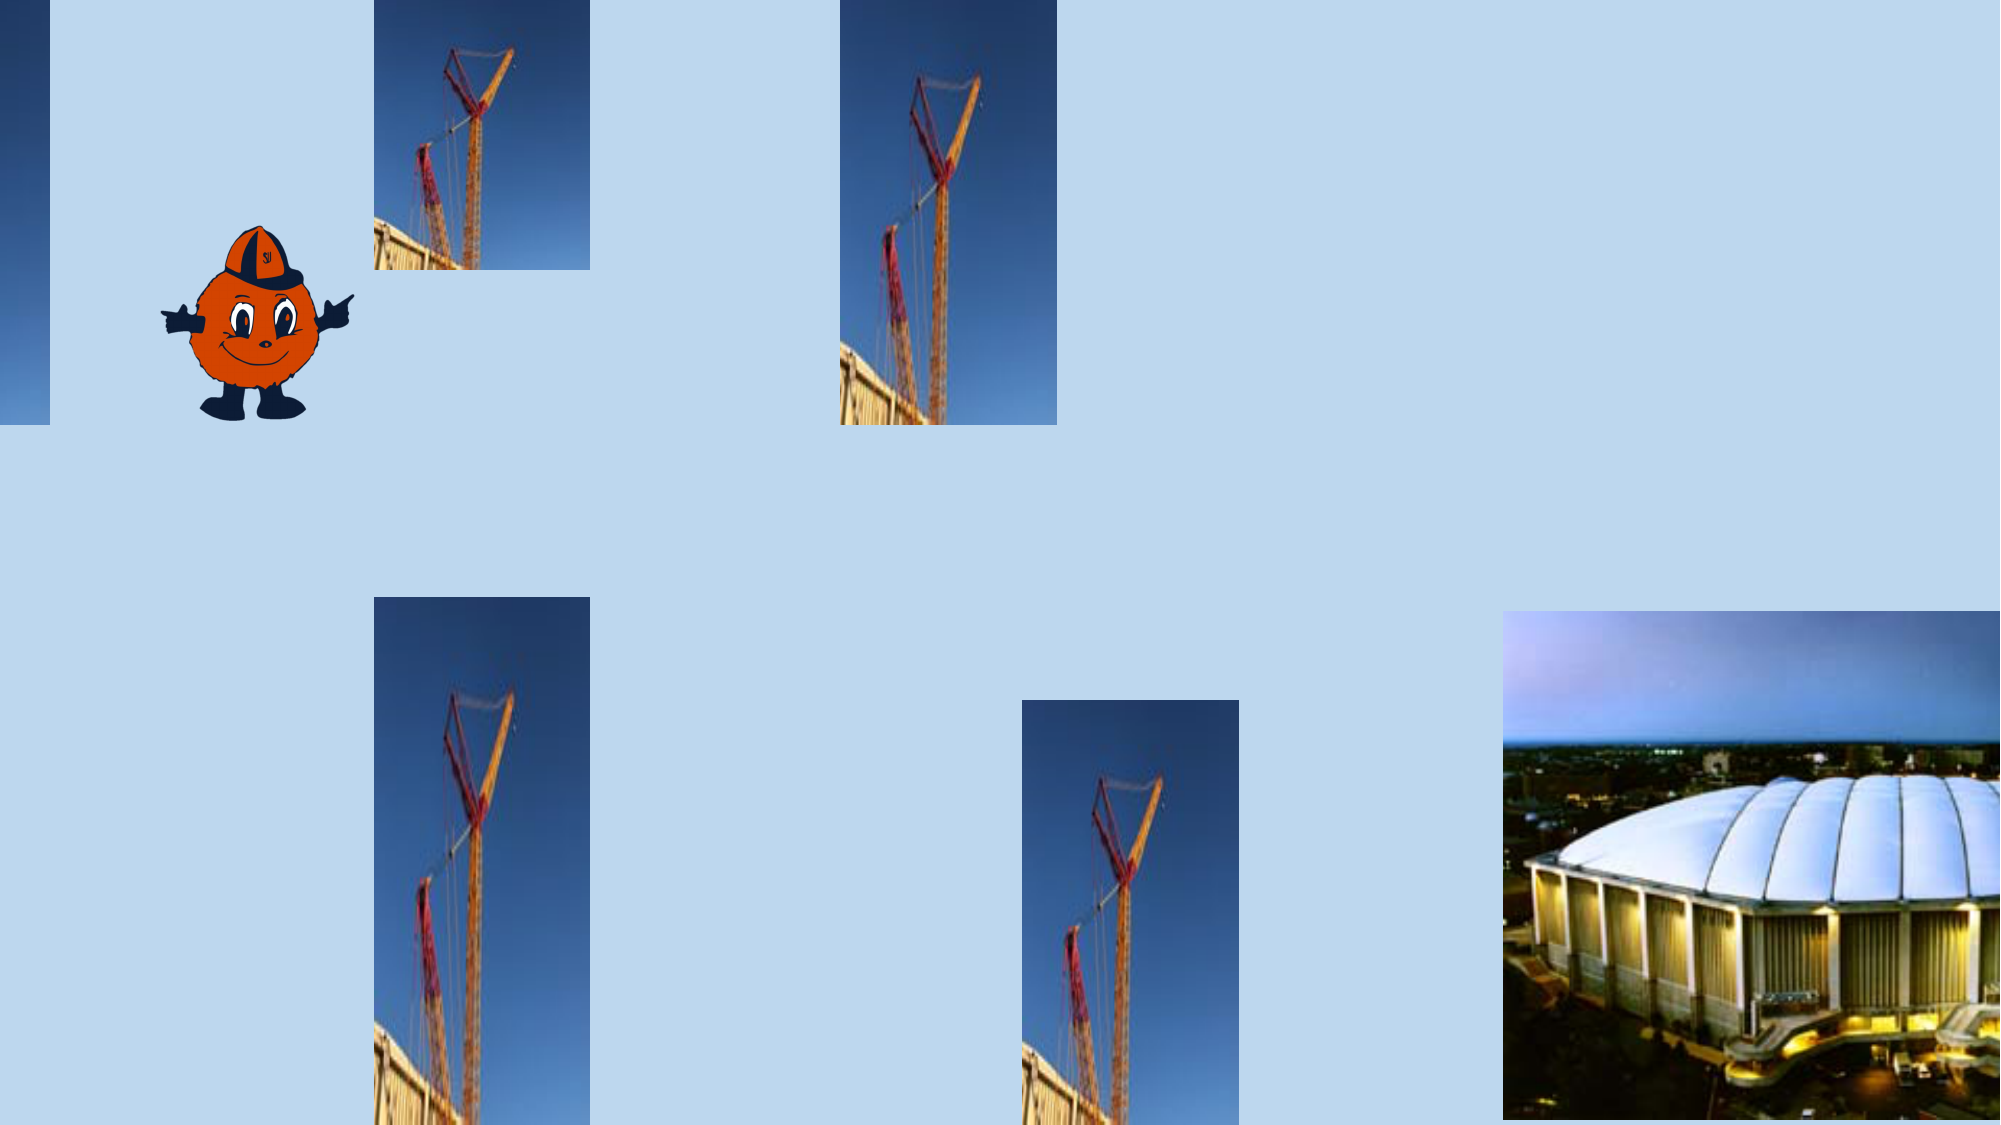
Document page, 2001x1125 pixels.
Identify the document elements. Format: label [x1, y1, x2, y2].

text_box [0, 0, 2000, 1125]
picture [151, 216, 364, 440]
